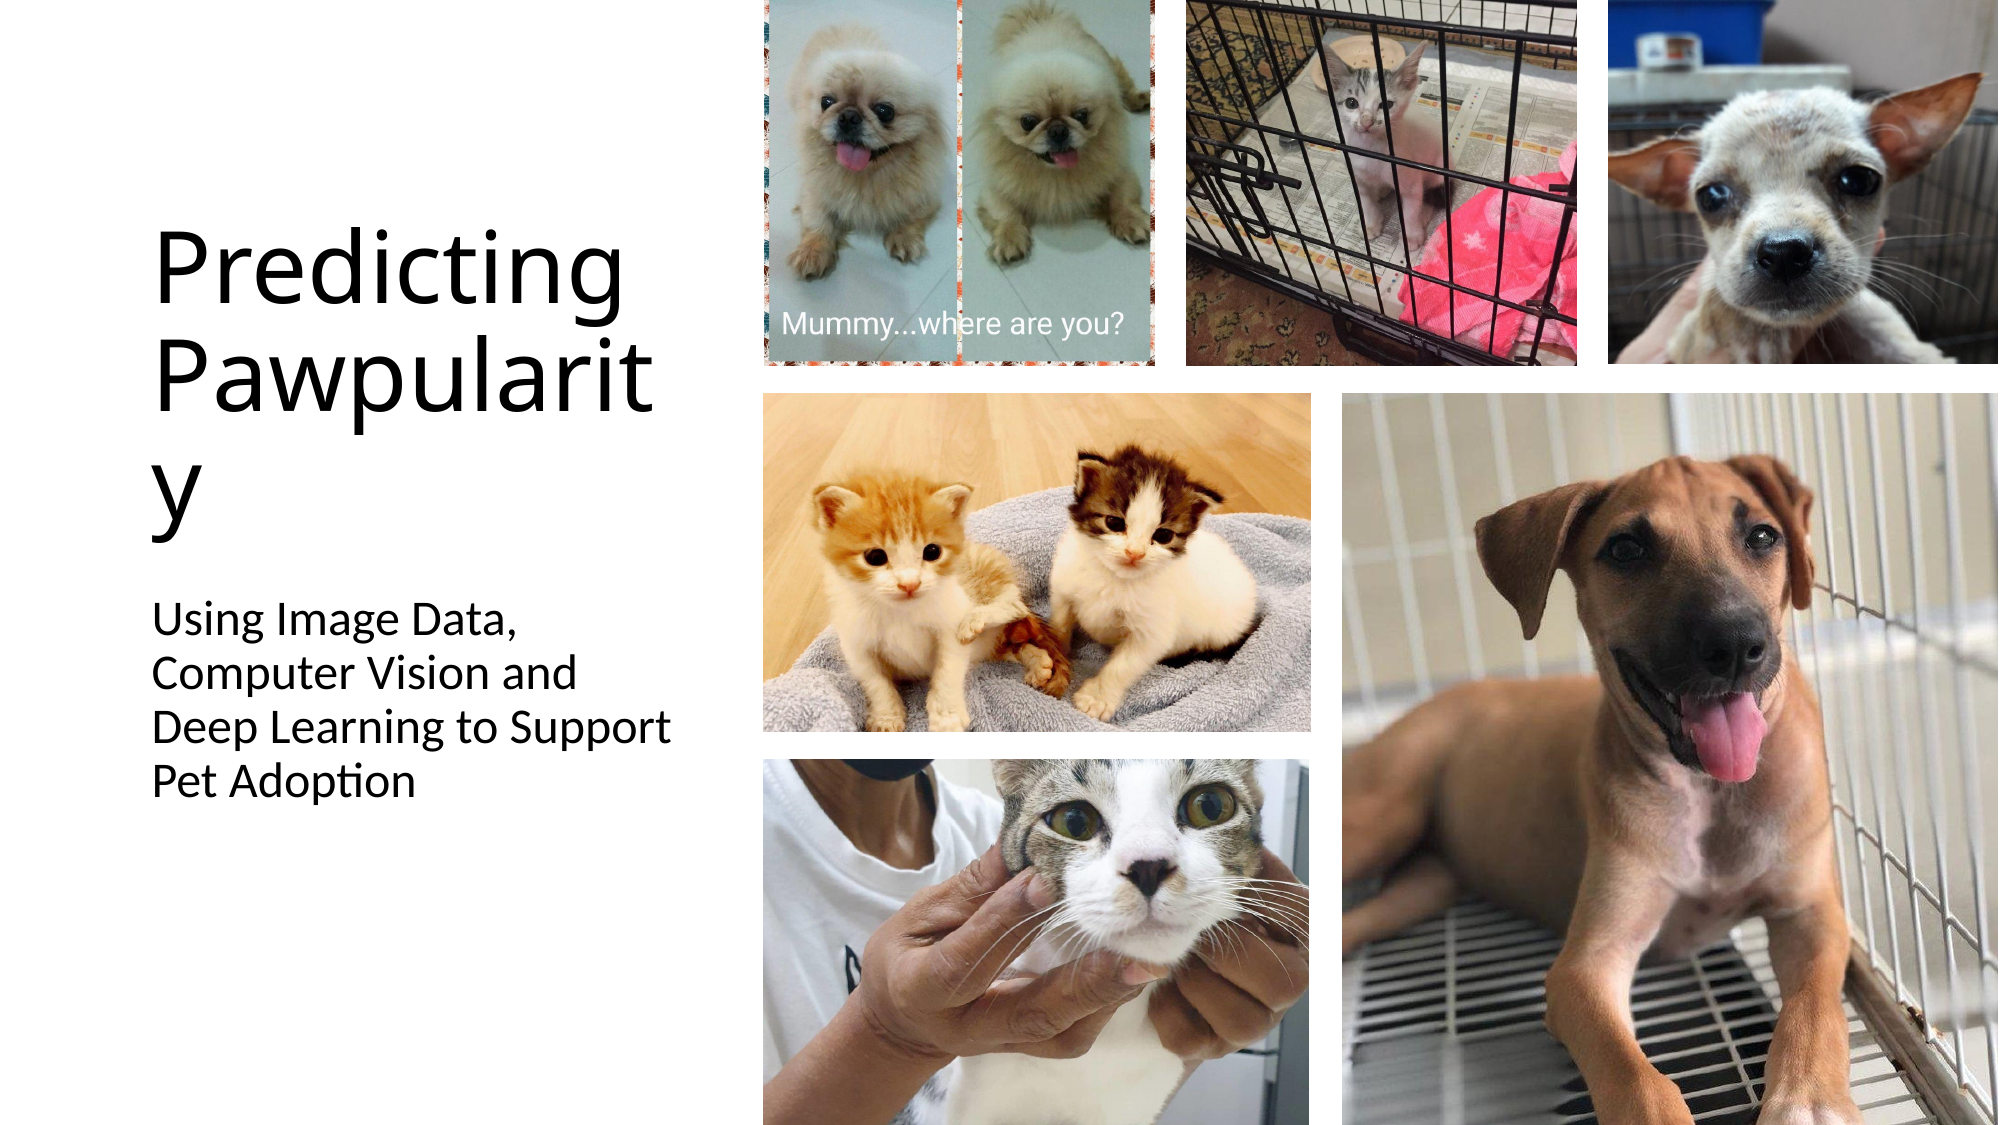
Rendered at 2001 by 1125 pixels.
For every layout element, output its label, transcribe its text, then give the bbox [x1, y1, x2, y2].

picture [763, 759, 1309, 1125]
picture [1186, 0, 1577, 366]
picture [764, 0, 1155, 366]
subtitle Using Image Data, Computer Vision and Deep Learning to Support Pet Adoption [136, 584, 689, 1006]
picture [1608, 0, 1998, 364]
title Predicting Pawpularity [136, 91, 689, 549]
picture [763, 393, 1311, 732]
picture [1342, 393, 1998, 1125]
